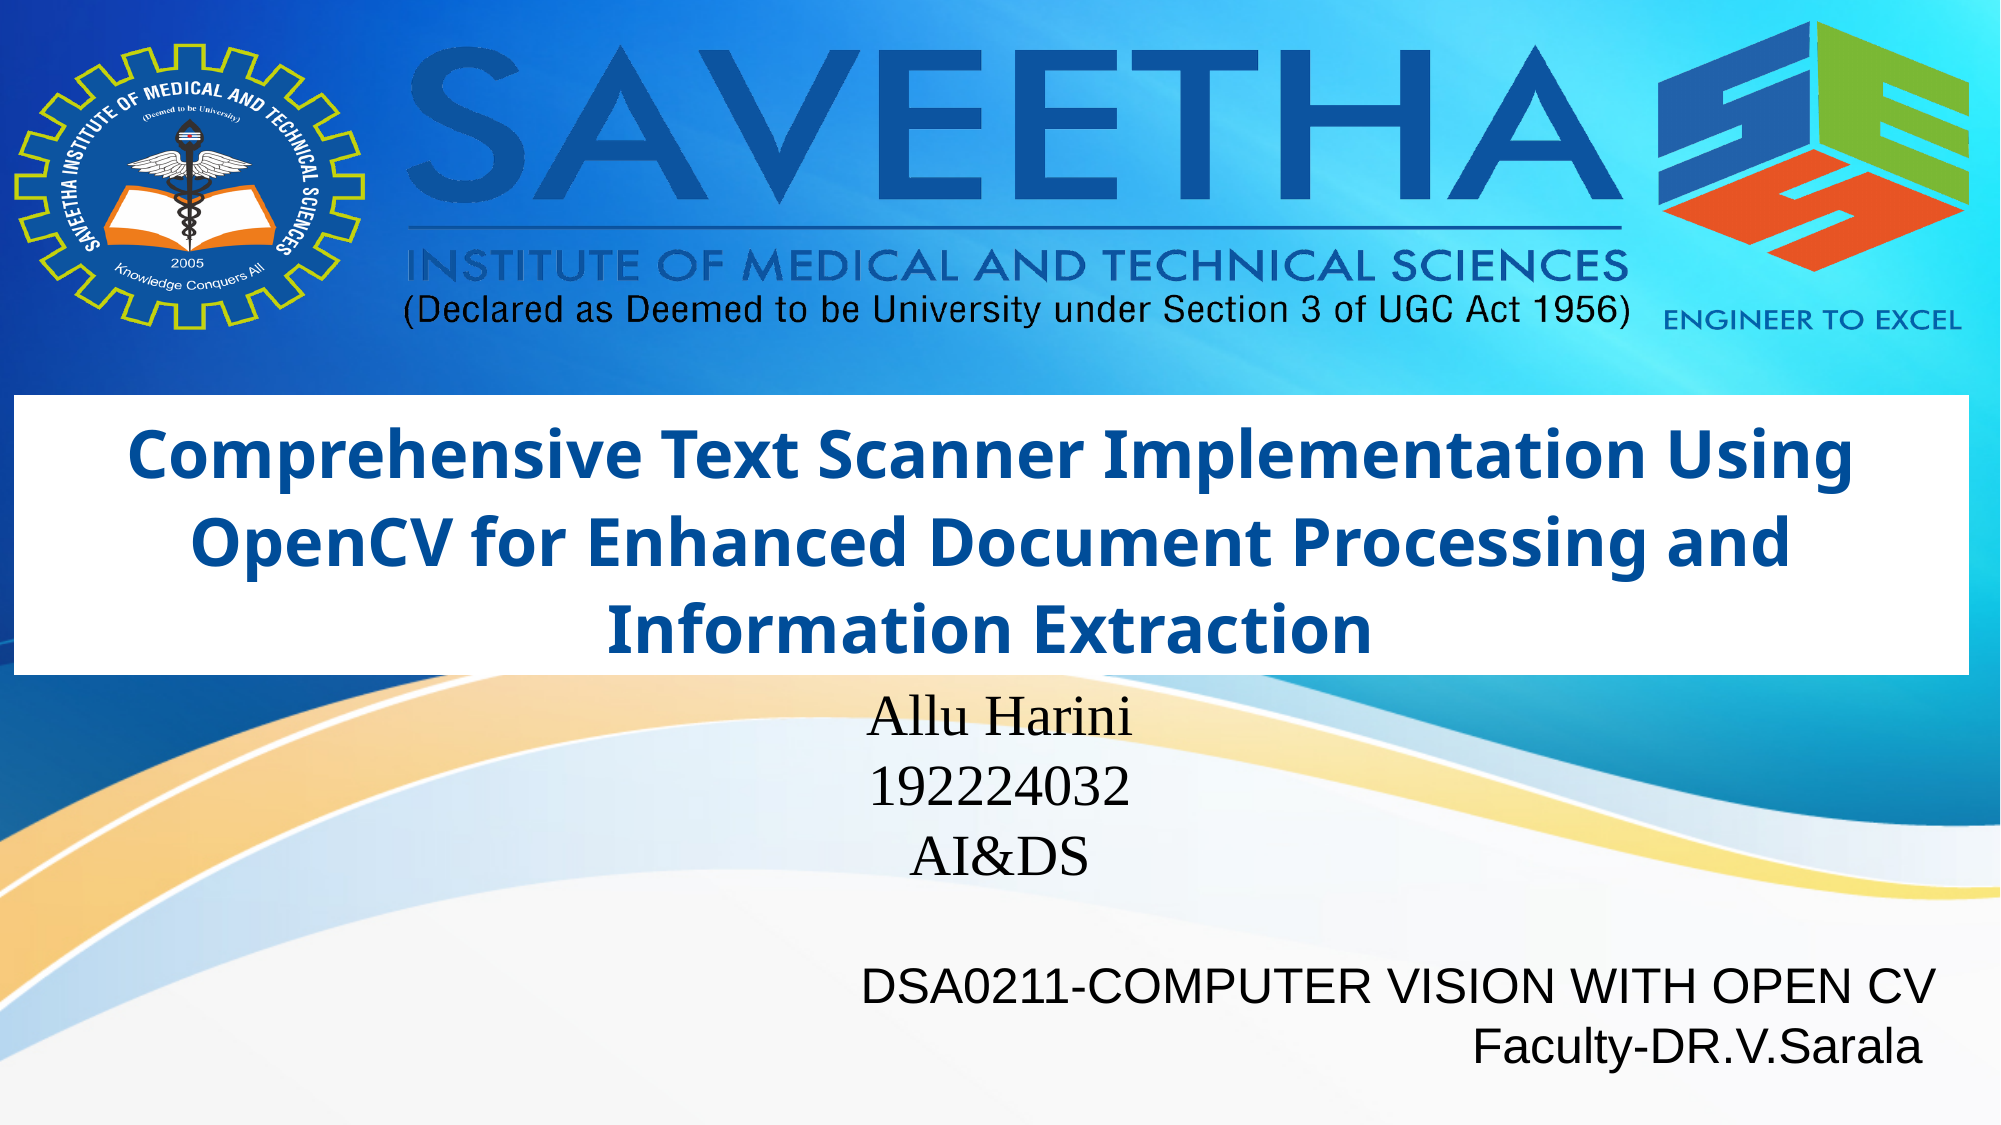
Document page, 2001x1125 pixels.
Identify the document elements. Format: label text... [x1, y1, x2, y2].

text_box Allu Harini 192224032 AI&DS [796, 669, 1204, 895]
text_box DSA0211-COMPUTER VISION WITH OPEN CV Faculty-DR.V.Sarala [123, 946, 1952, 1081]
text_box Comprehensive Text Scanner Implementation Using OpenCV for Enhanced Document Processing and Information Extraction [14, 395, 1969, 675]
picture [0, 0, 2001, 1125]
